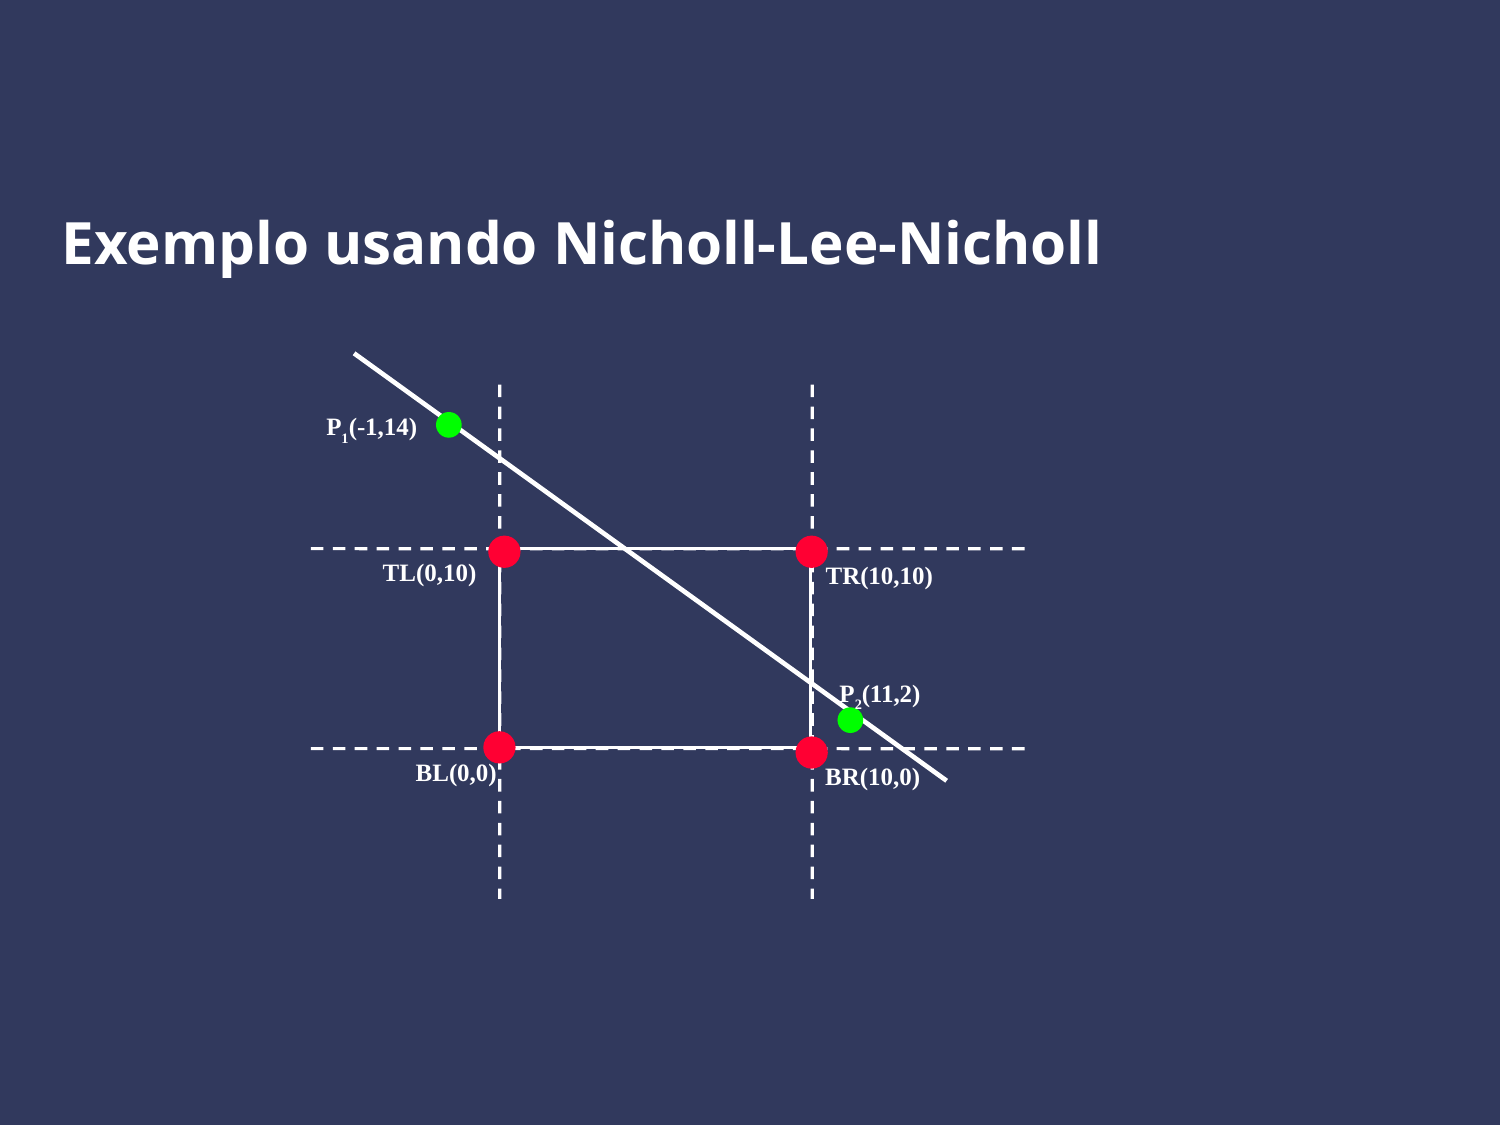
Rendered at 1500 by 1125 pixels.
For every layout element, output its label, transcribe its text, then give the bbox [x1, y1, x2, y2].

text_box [311, 354, 1024, 898]
text_box Exemplo usando Nicholl-Lee-Nicholl [47, 198, 1458, 284]
